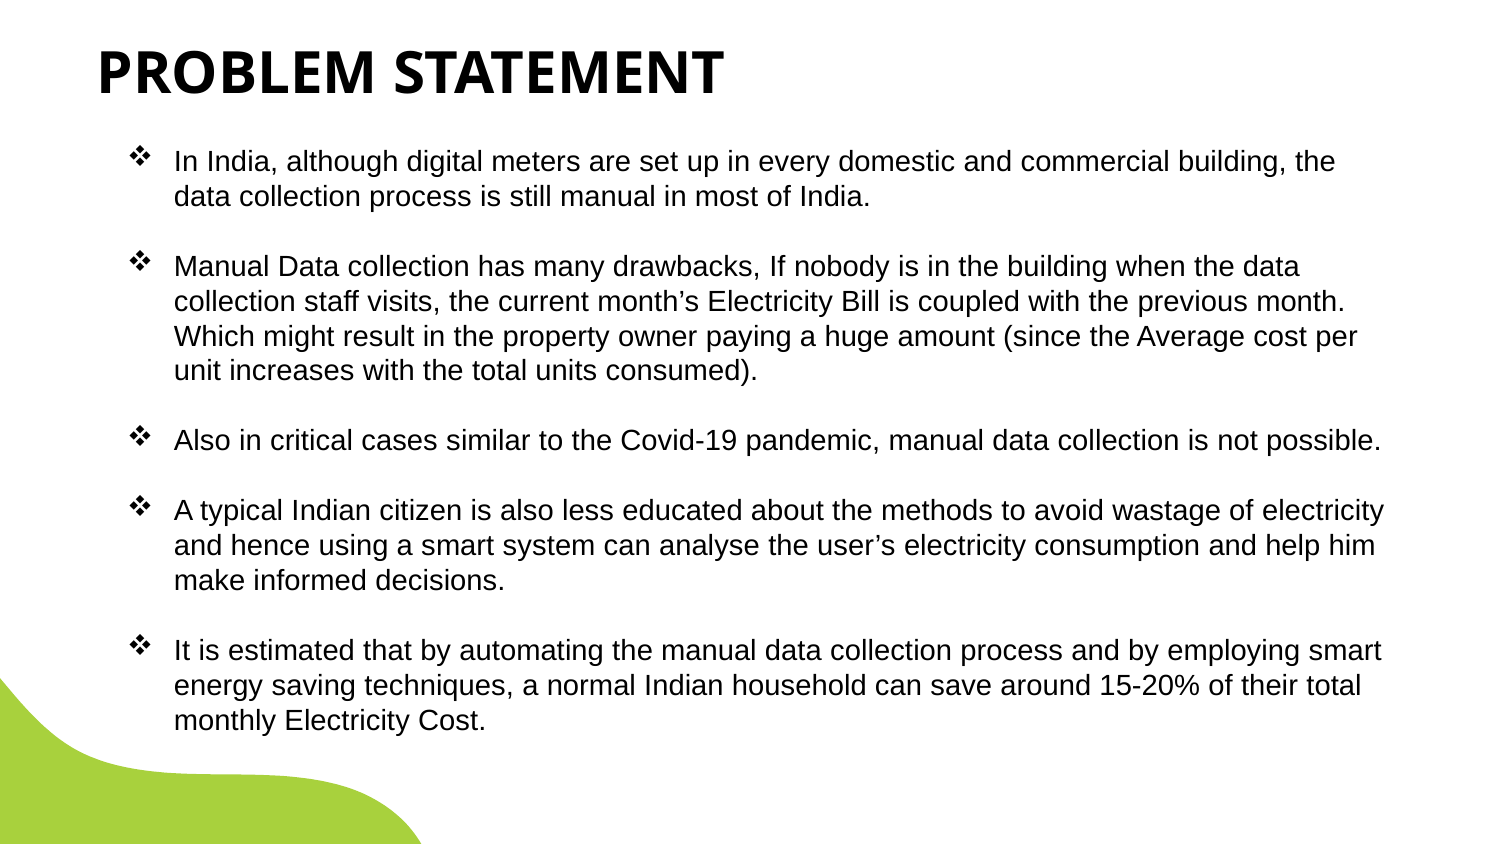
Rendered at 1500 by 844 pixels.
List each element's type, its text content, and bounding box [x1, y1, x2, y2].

title PROBLEM STATEMENT [81, 29, 1345, 112]
text_box In India, although digital meters are set up in every domestic and commercial building, the data collection process is still manual in most of India. Manual Data collection has many drawbacks, If nobody is in the building when the data collection staff visits, the current month’s Electricity Bill is coupled with the previous month. Which might result in the property owner paying a huge amount (since the Average cost per unit increases with the total units consumed). Also in critical cases similar to the Covid-19 pandemic, manual data collection is not possible. A typical Indian citizen is also less educated about the methods to avoid wastage of electricity and hence using a smart system can analyse the user’s electricity consumption and help him make informed decisions. It is estimated that by automating the manual data collection process and by employing smart energy saving techniques, a normal Indian household can save around 15-20% of their total monthly Electricity Cost. [112, 134, 1409, 744]
